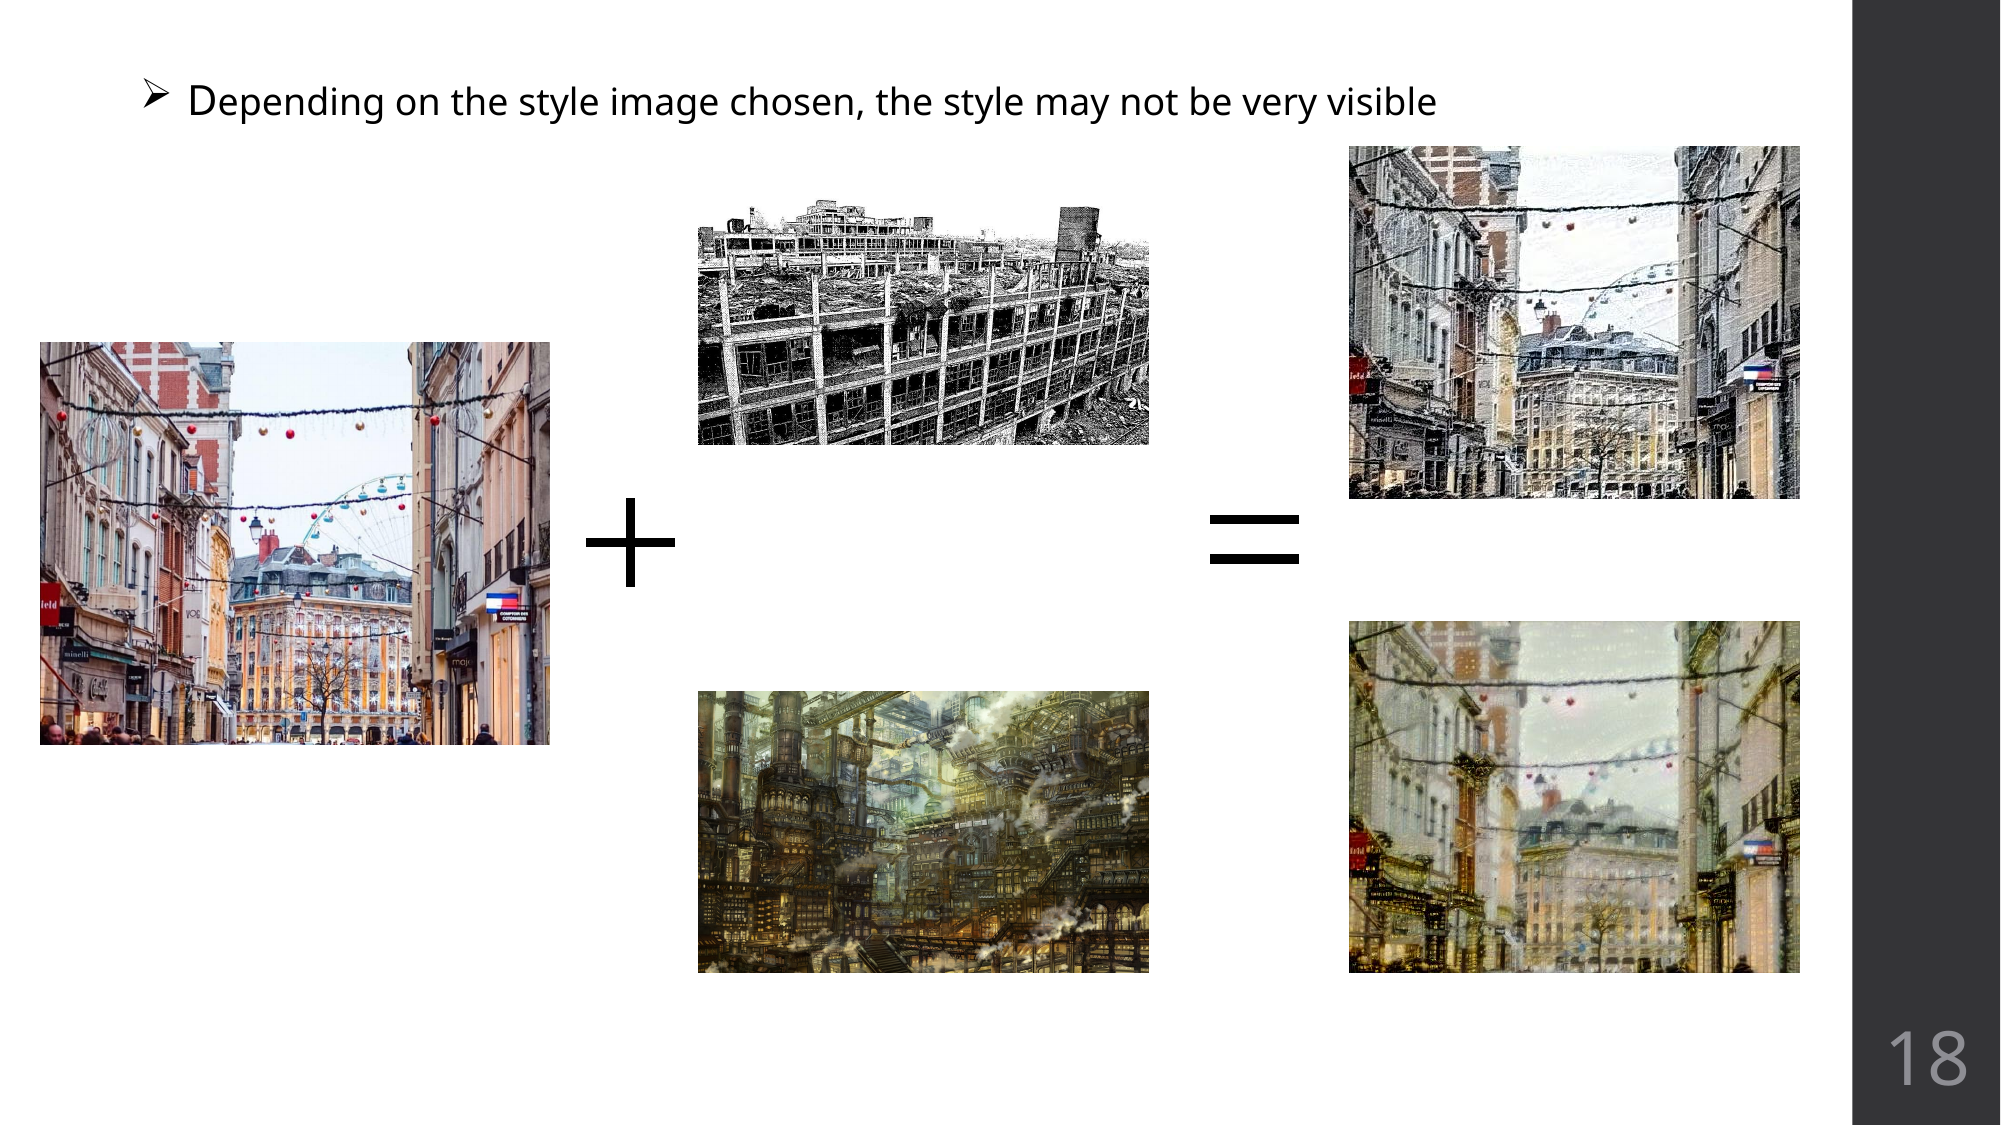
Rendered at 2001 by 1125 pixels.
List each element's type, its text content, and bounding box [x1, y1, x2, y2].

slide_number 18 [1852, 1012, 2000, 1110]
picture [39, 342, 550, 746]
picture [1349, 146, 1800, 499]
text_box Depending on the style image chosen, the style may not be very visible [125, 66, 1683, 132]
picture [698, 145, 1150, 446]
picture [698, 691, 1150, 974]
picture [1349, 621, 1800, 974]
